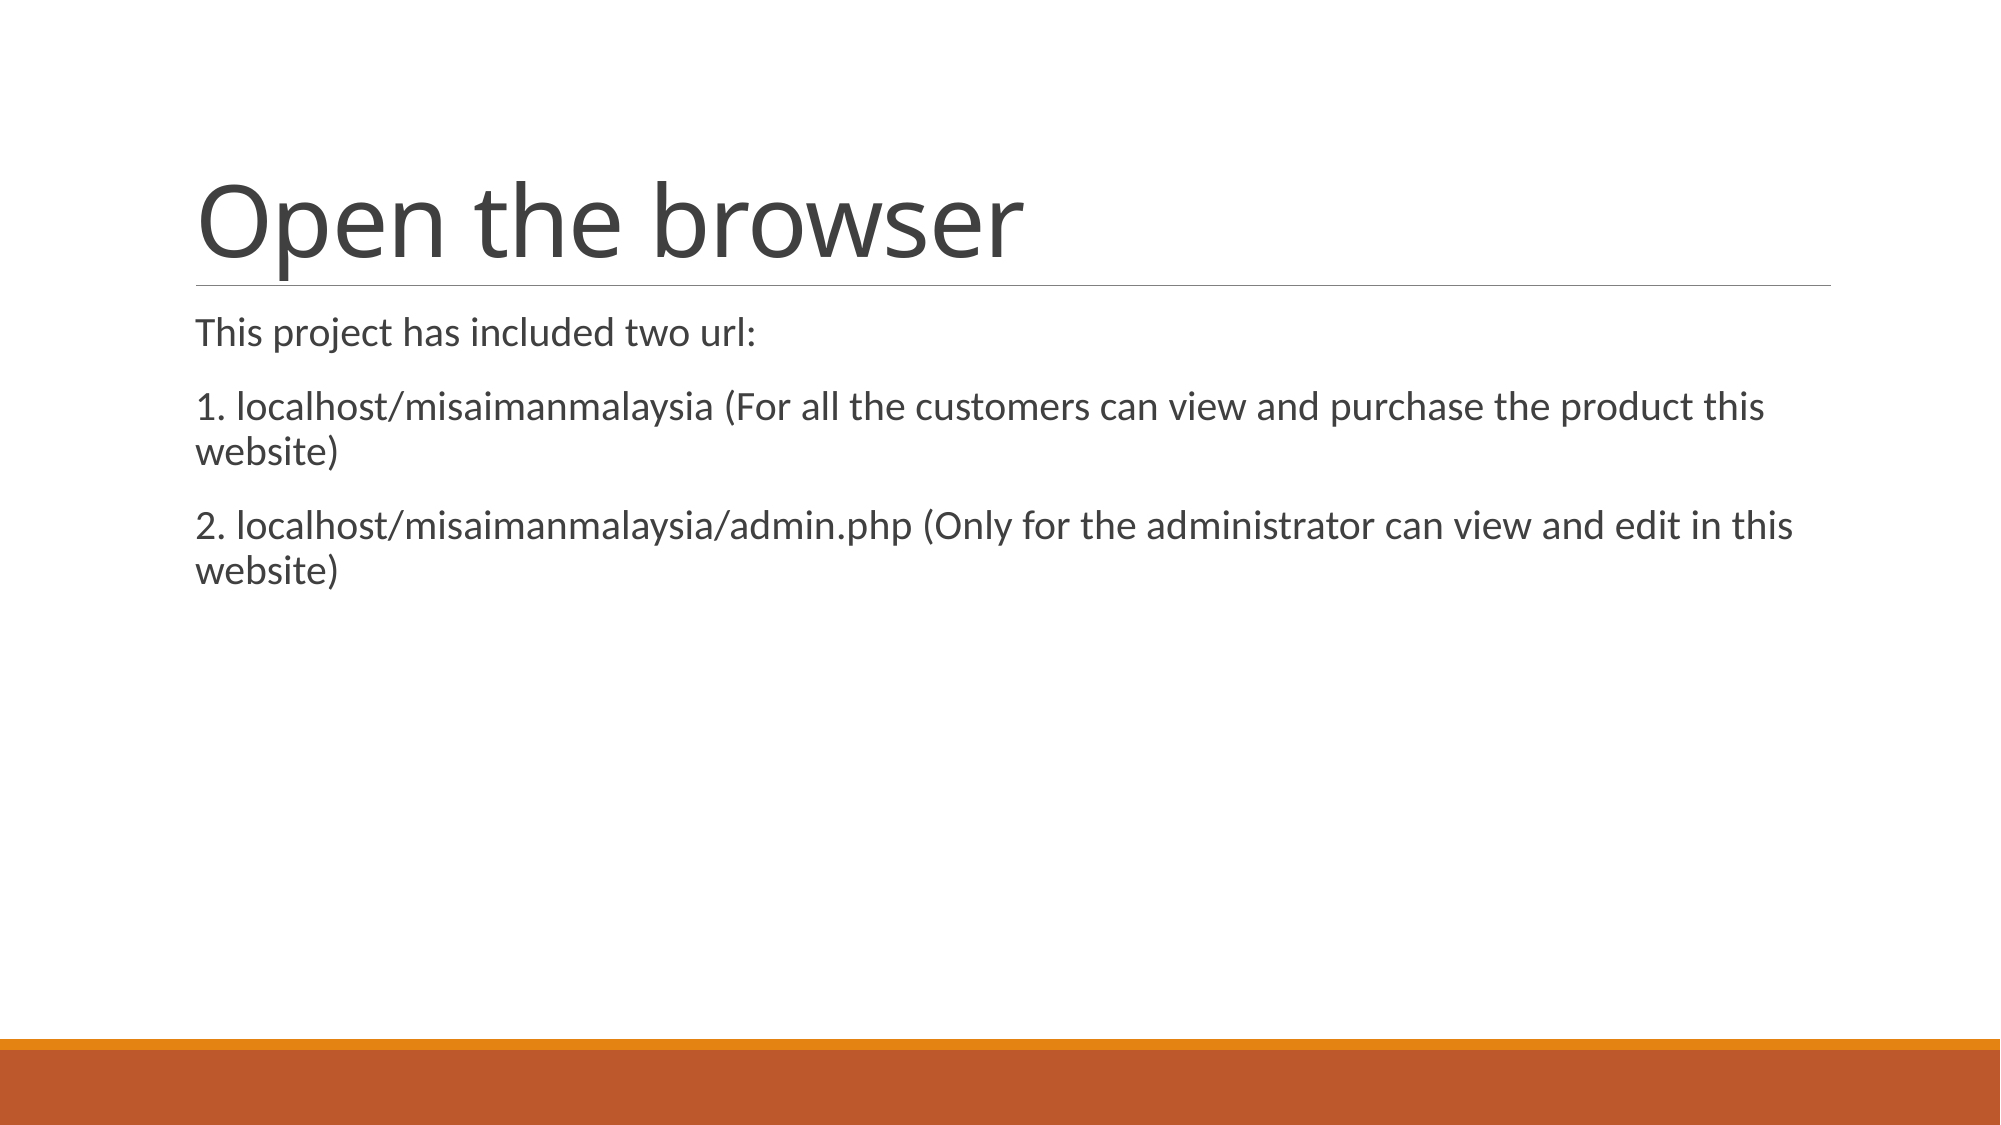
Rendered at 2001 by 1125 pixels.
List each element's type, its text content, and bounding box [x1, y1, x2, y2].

list This project has included two url: 1. localhost/misaimanmalaysia (For all the customers can view and purchase the product this website) 2. localhost/misaimanmalaysia/admin.php (Only for the administrator can view and edit in this website) [180, 302, 1830, 963]
title Open the browser [180, 47, 1830, 285]
